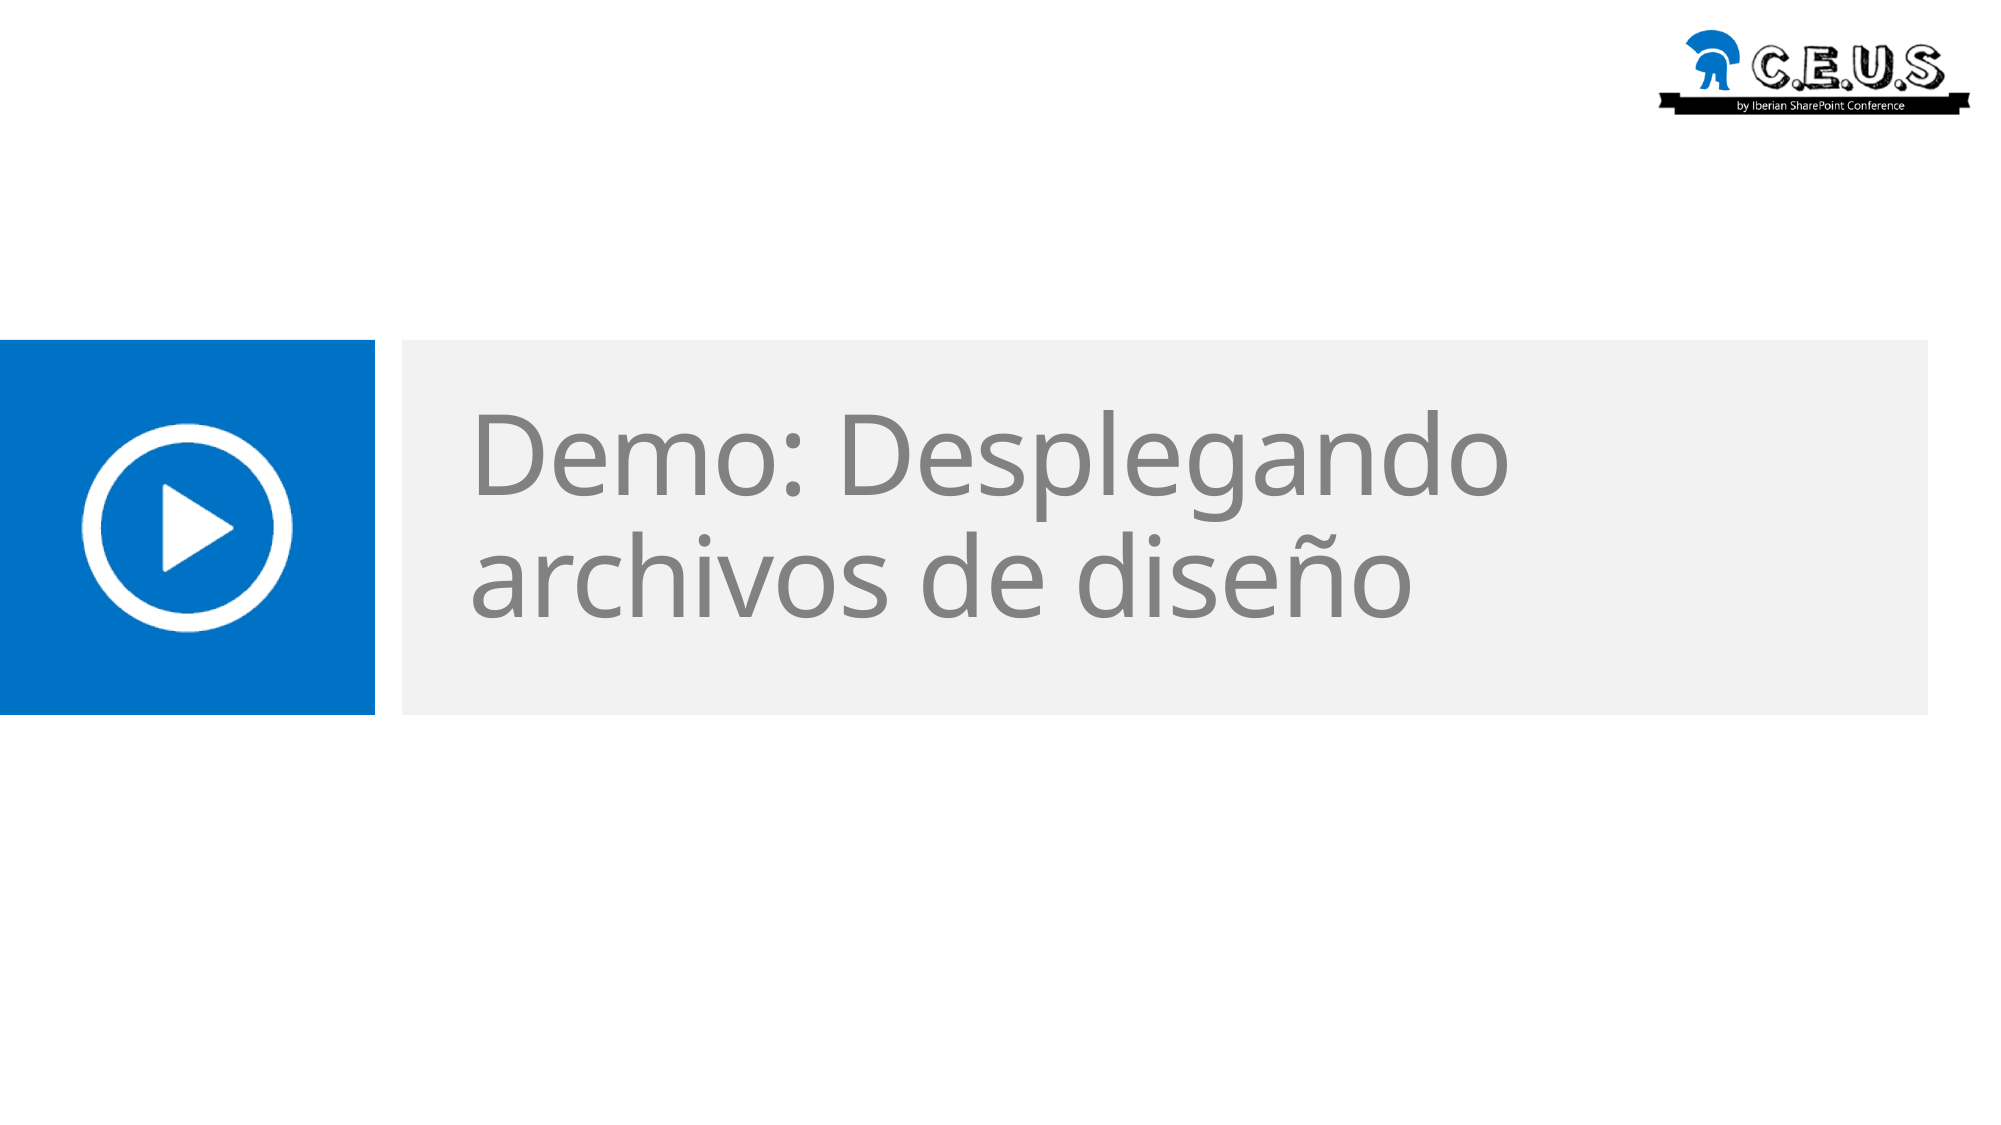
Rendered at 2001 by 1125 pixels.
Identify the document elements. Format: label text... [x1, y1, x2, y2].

picture [79, 419, 296, 636]
picture [1648, 18, 1977, 128]
title Demo: Desplegando archivos de diseño [453, 432, 1870, 609]
